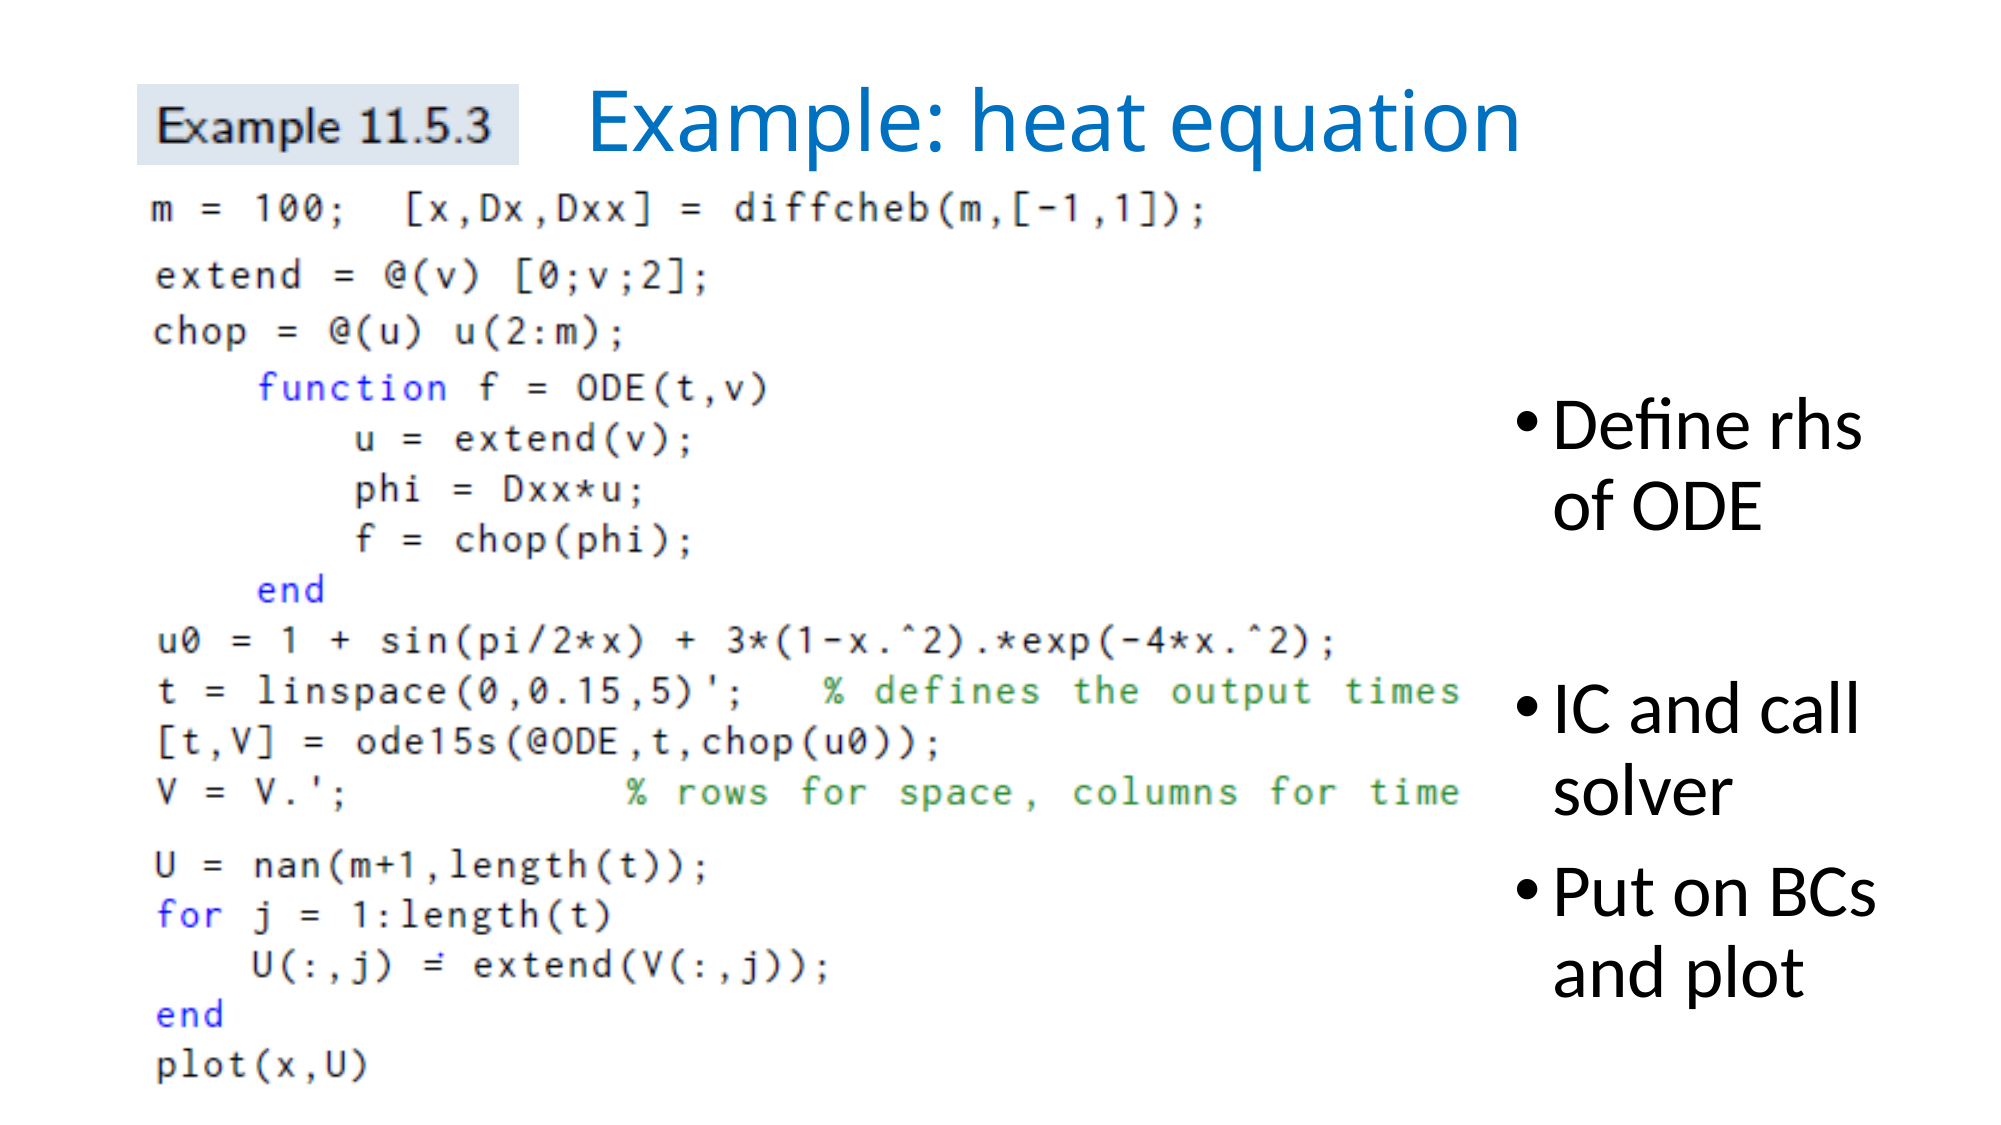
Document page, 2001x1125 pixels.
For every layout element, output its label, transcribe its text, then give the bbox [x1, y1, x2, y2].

title Example: heat equation [570, 71, 1762, 178]
list Define rhs of ODE IC and call solver Put on BCs and plot [1499, 164, 1901, 1044]
picture [133, 353, 1494, 1106]
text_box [137, 177, 1222, 353]
picture [137, 84, 519, 165]
